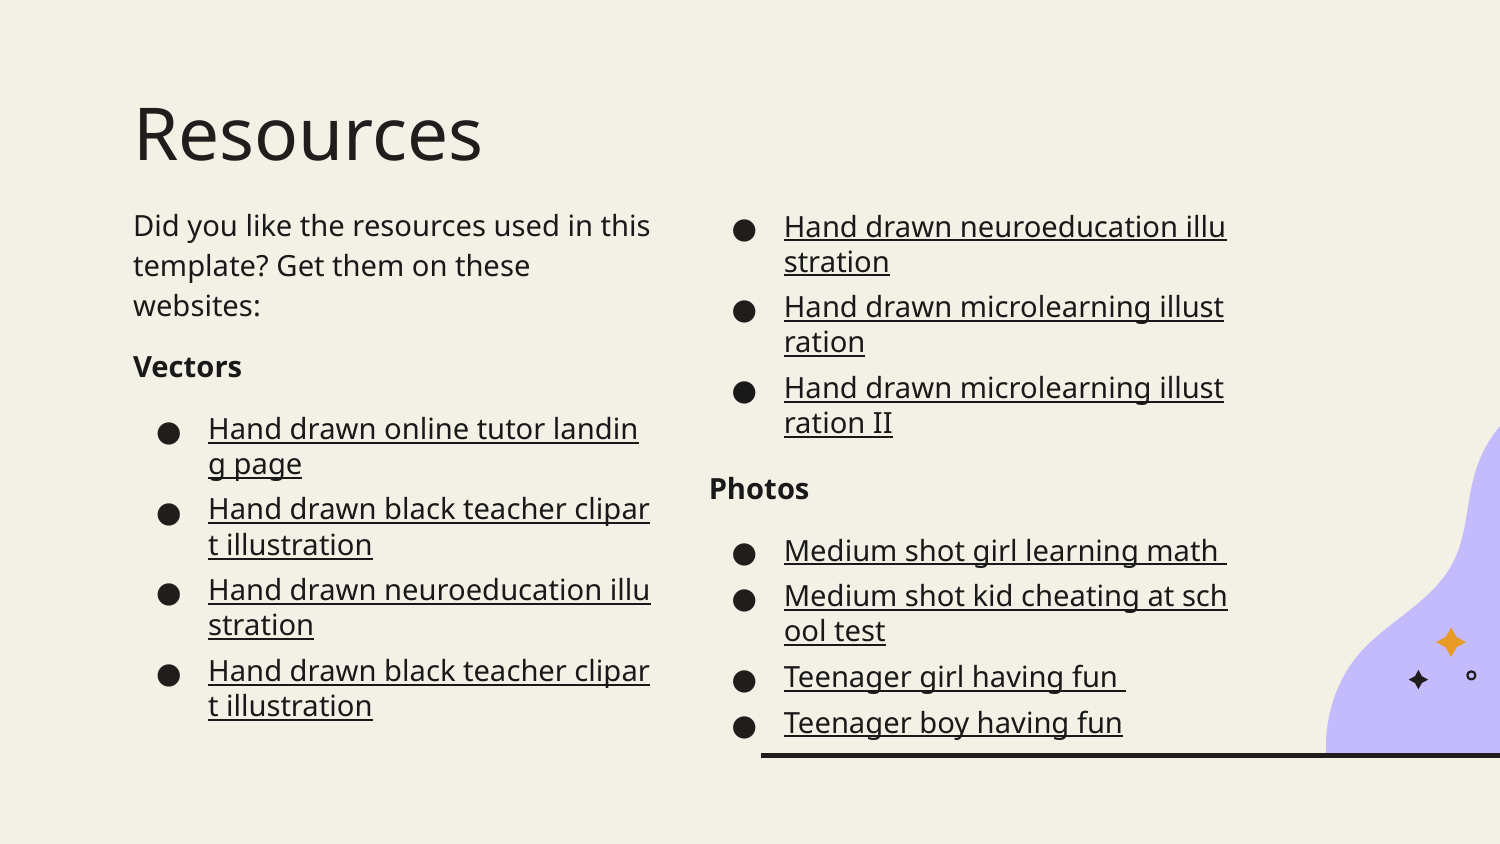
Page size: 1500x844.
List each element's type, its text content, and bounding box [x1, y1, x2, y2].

list Hand drawn neuroeducation illustration Hand drawn microlearning illustration Hand drawn microlearning illustration II Photos Medium shot girl learning math Medium shot kid cheating at school test Teenager girl having fun Teenager boy having fun [693, 186, 1246, 743]
title Resources [118, 72, 1382, 167]
list Did you like the resources used in this template? Get them on these websites: Vectors Hand drawn online tutor landing page Hand drawn black teacher clipart illustration Hand drawn neuroeducation illustration Hand drawn black teacher clipart illustration [118, 186, 670, 743]
